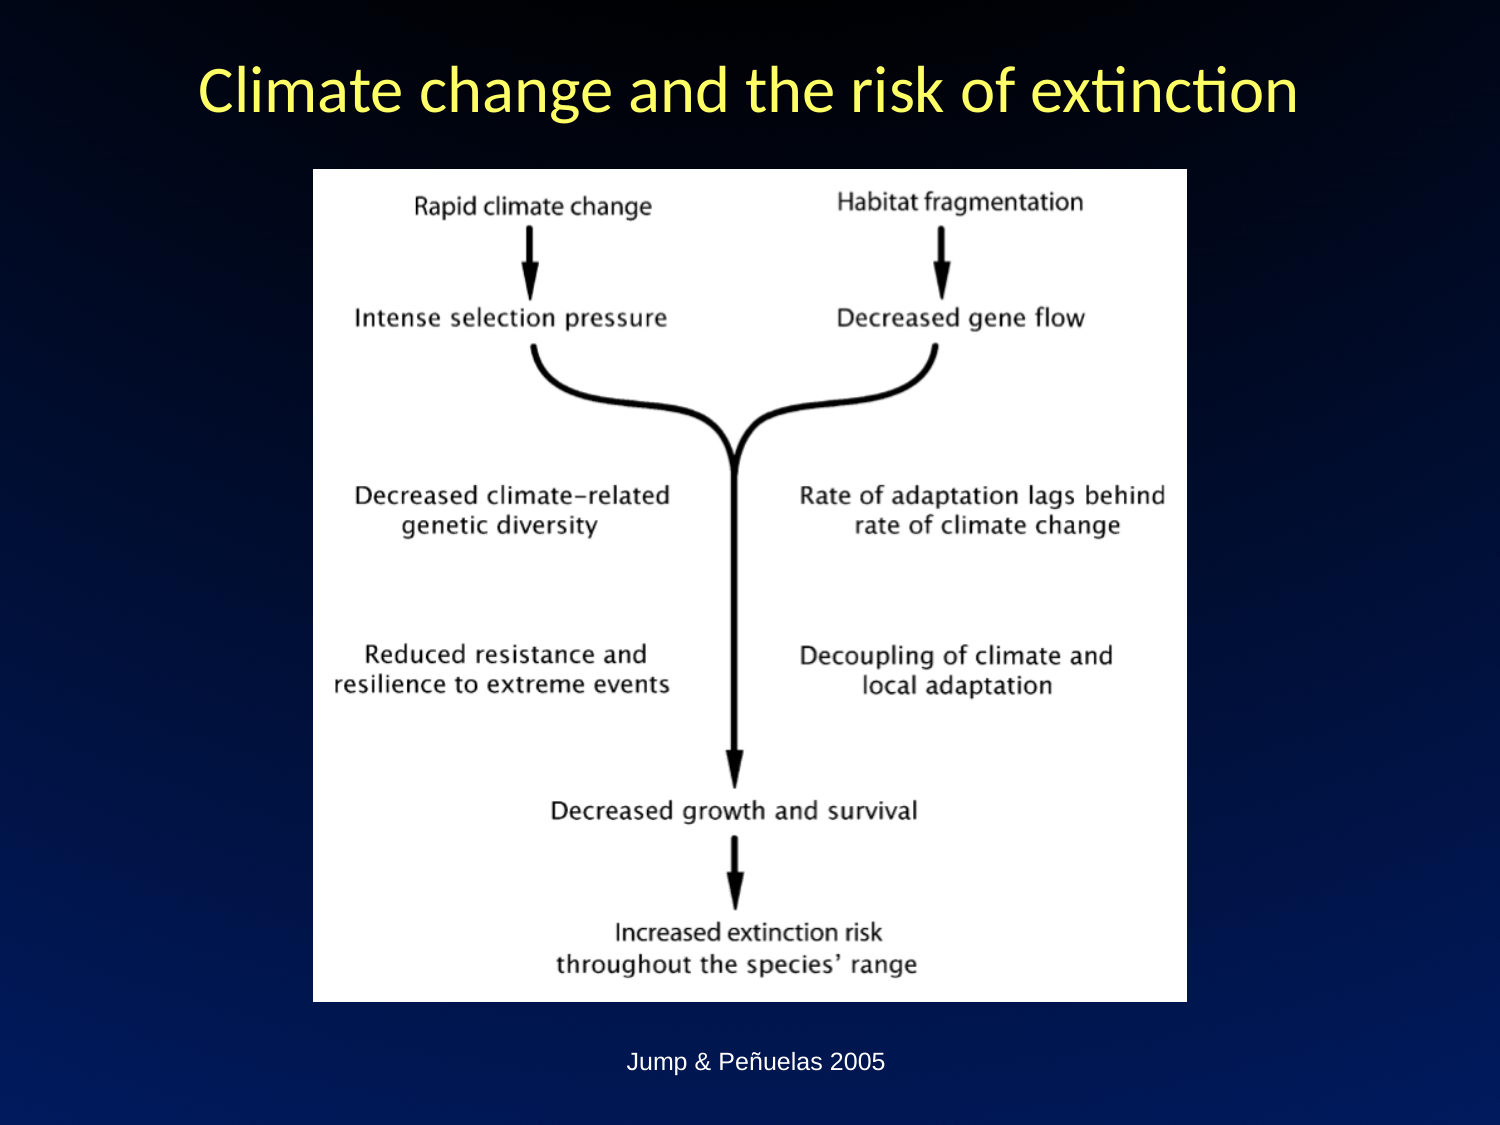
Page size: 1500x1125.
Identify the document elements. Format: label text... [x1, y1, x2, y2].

text_box Climate change and the risk of extinction [99, 38, 1400, 134]
picture [0, 0, 1500, 1125]
text_box Jump & Peñuelas 2005 [473, 1037, 902, 1113]
